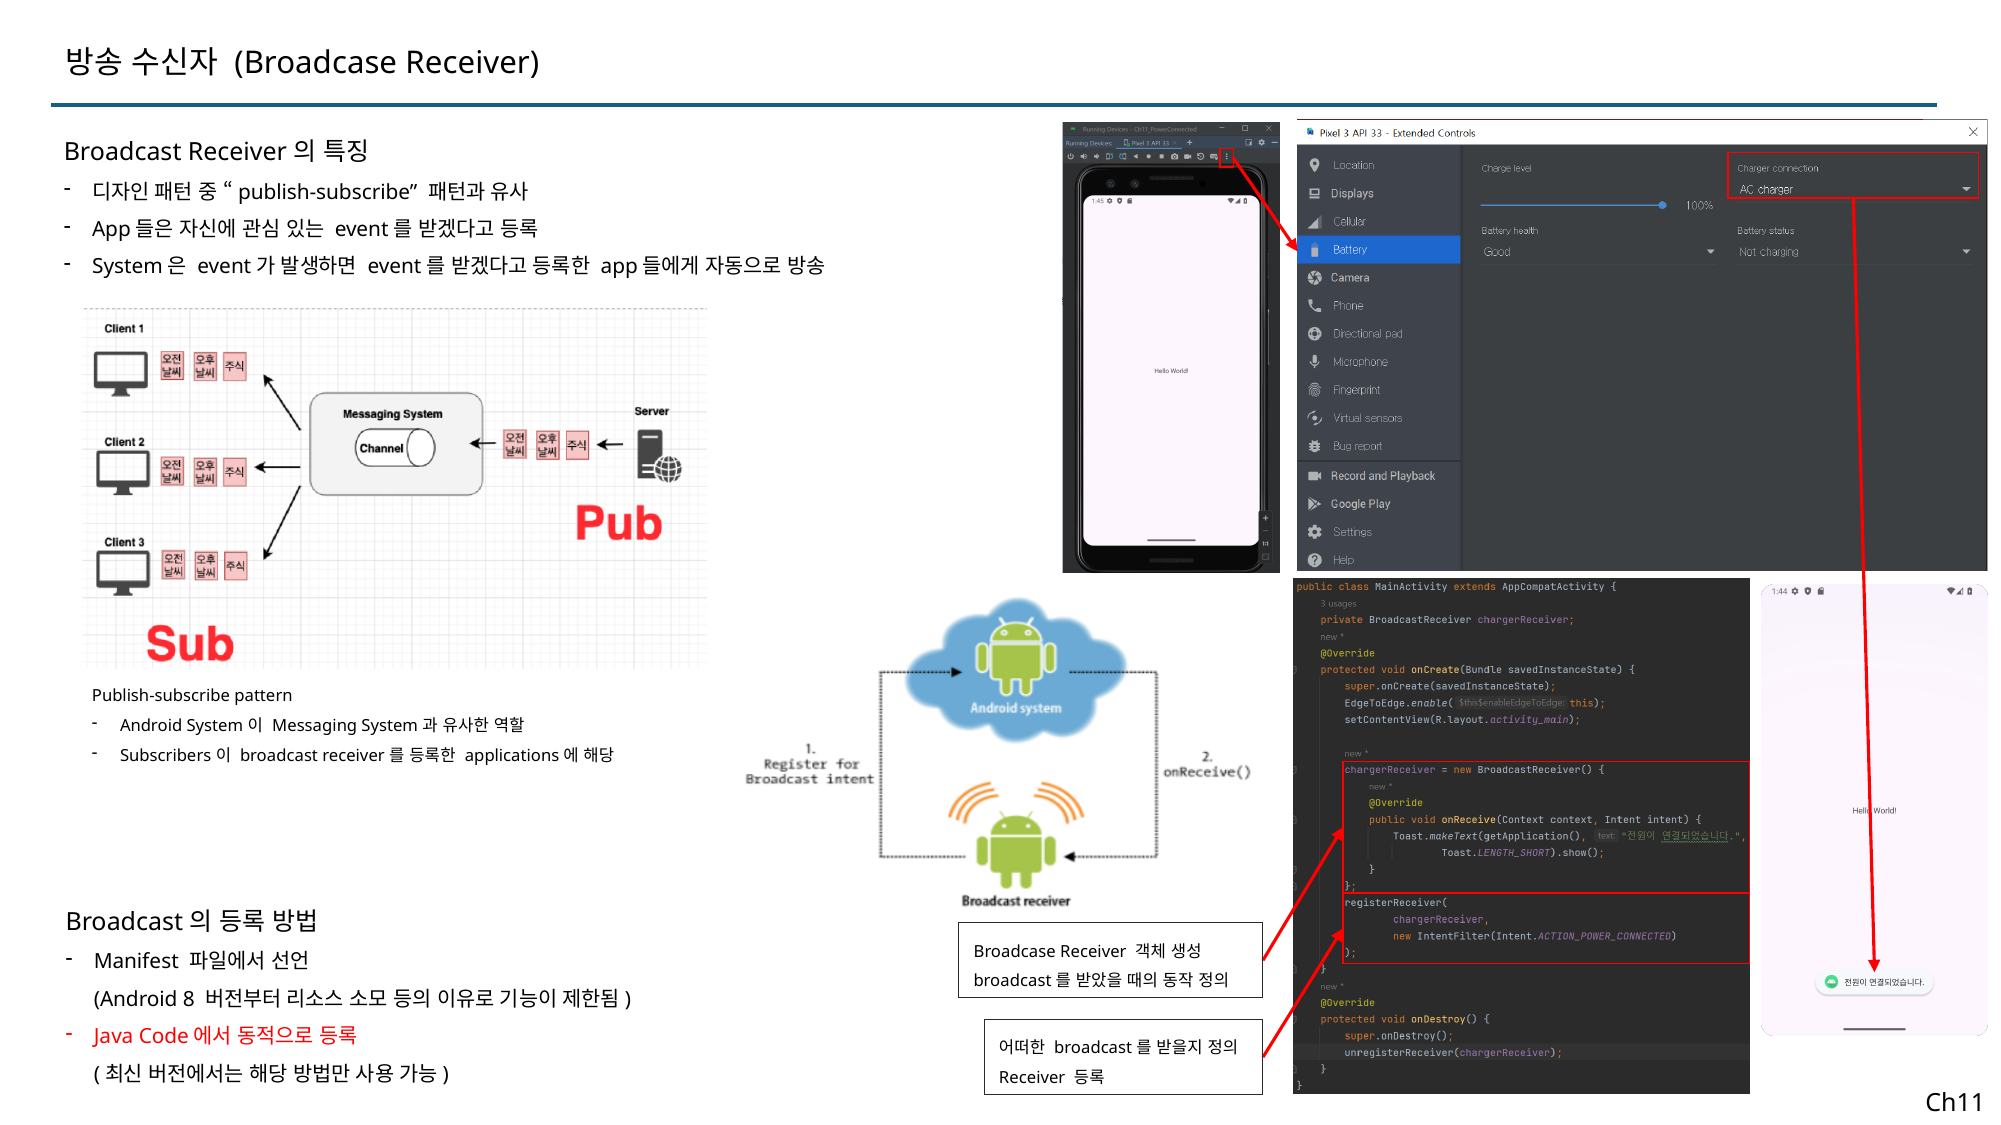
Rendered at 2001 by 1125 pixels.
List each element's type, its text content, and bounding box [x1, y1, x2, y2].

text_box Broadcast Receiver의 특징 디자인 패턴 중 “publish-subscribe” 패턴과 유사 App들은 자신에 관심 있는 event를 받겠다고 등록 System은 event가 발생하면 event를 받겠다고 등록한 app들에게 자동으로 방송 [49, 113, 918, 286]
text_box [1262, 826, 1344, 927]
text_box Broadcase Receiver 객체 생성 broadcast를 받았을 때의 동작 정의 [958, 922, 1262, 998]
picture [1761, 584, 1988, 1036]
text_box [1852, 197, 1876, 973]
picture [1062, 121, 1280, 574]
text_box Ch11 [1883, 1079, 2000, 1125]
picture [731, 589, 1264, 917]
picture [76, 308, 708, 669]
picture [1292, 578, 1750, 1094]
text_box 어떠한 broadcast를 받을지 정의 Receiver 등록 [984, 1019, 1263, 1095]
text_box 방송 수신자 (Broadcase Receiver) [50, 34, 697, 87]
text_box Publish-subscribe pattern Android System이 Messaging System과 유사한 역할 Subscribers이 broadcast receiver를 등록한 applications에 해당 [77, 669, 702, 802]
text_box Broadcast의 등록 방법 Manifest 파일에서 선언 (Android 8 버전부터 리소스 소모 등의 이유로 기능이 제한됨) Java Code에서 동적으로 등록 (최신 버전에서는 해당 방법만 사용 가능) [50, 883, 780, 1093]
picture [1297, 119, 1988, 571]
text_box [1262, 927, 1344, 1057]
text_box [1232, 157, 1299, 253]
